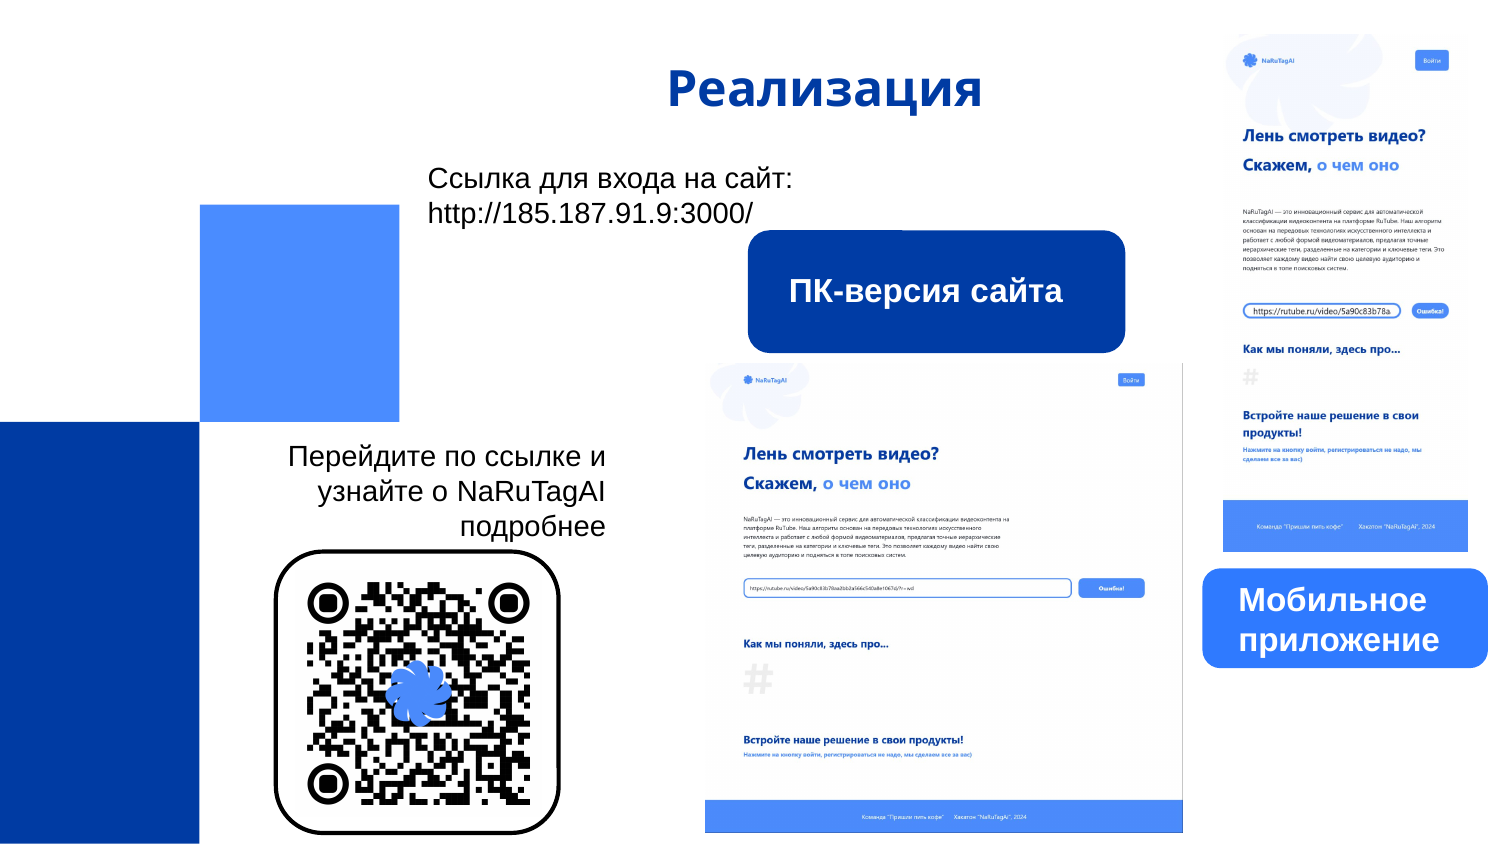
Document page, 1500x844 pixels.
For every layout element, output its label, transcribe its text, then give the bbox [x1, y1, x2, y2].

picture [295, 570, 542, 817]
picture [705, 362, 1183, 834]
text_box Ссылка для входа на сайт: http://185.187.91.9:3000/ [412, 152, 830, 237]
text_box ПК-версия сайта [774, 261, 1099, 317]
text_box [273, 549, 561, 836]
text_box [747, 230, 1126, 354]
title Реализация [176, 41, 1000, 161]
subtitle Перейдите по ссылке и узнайте о NaRuTagAI подробнее [213, 421, 622, 609]
text_box Мобильное приложение [1223, 570, 1468, 665]
picture [1223, 34, 1468, 552]
text_box [1202, 568, 1488, 669]
